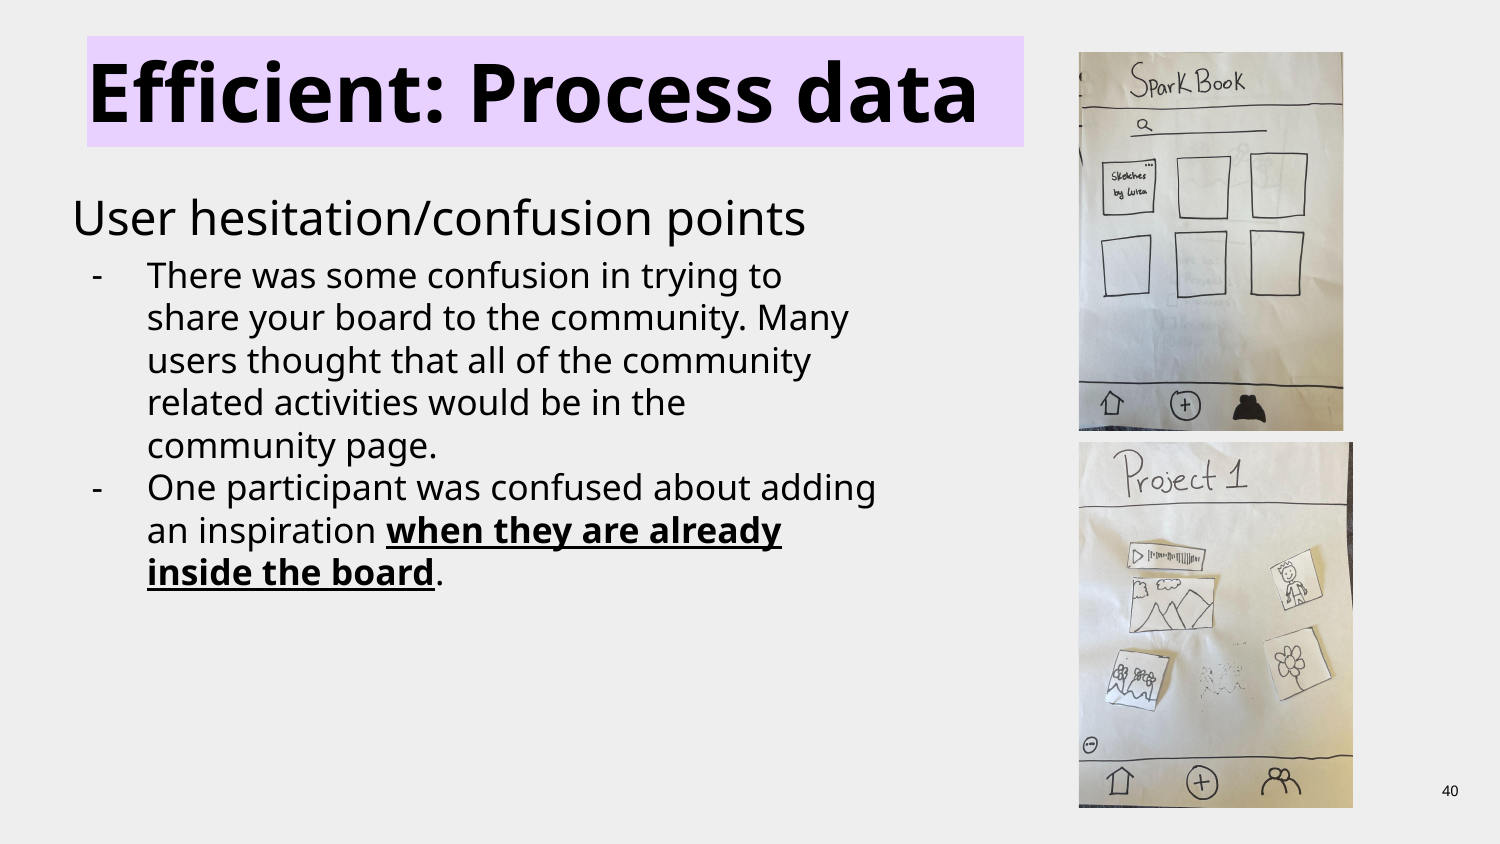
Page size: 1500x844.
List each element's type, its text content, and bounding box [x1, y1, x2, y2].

list There was some confusion in trying to share your board to the community. Many users thought that all of the community related activities would be in the community page. One participant was confused about adding an inspiration when they are already inside the board. [71, 252, 883, 728]
title Efficient: Process data [71, 37, 1086, 209]
picture [1078, 51, 1344, 431]
subtitle User hesitation/confusion points [71, 200, 918, 233]
picture [1078, 442, 1354, 809]
